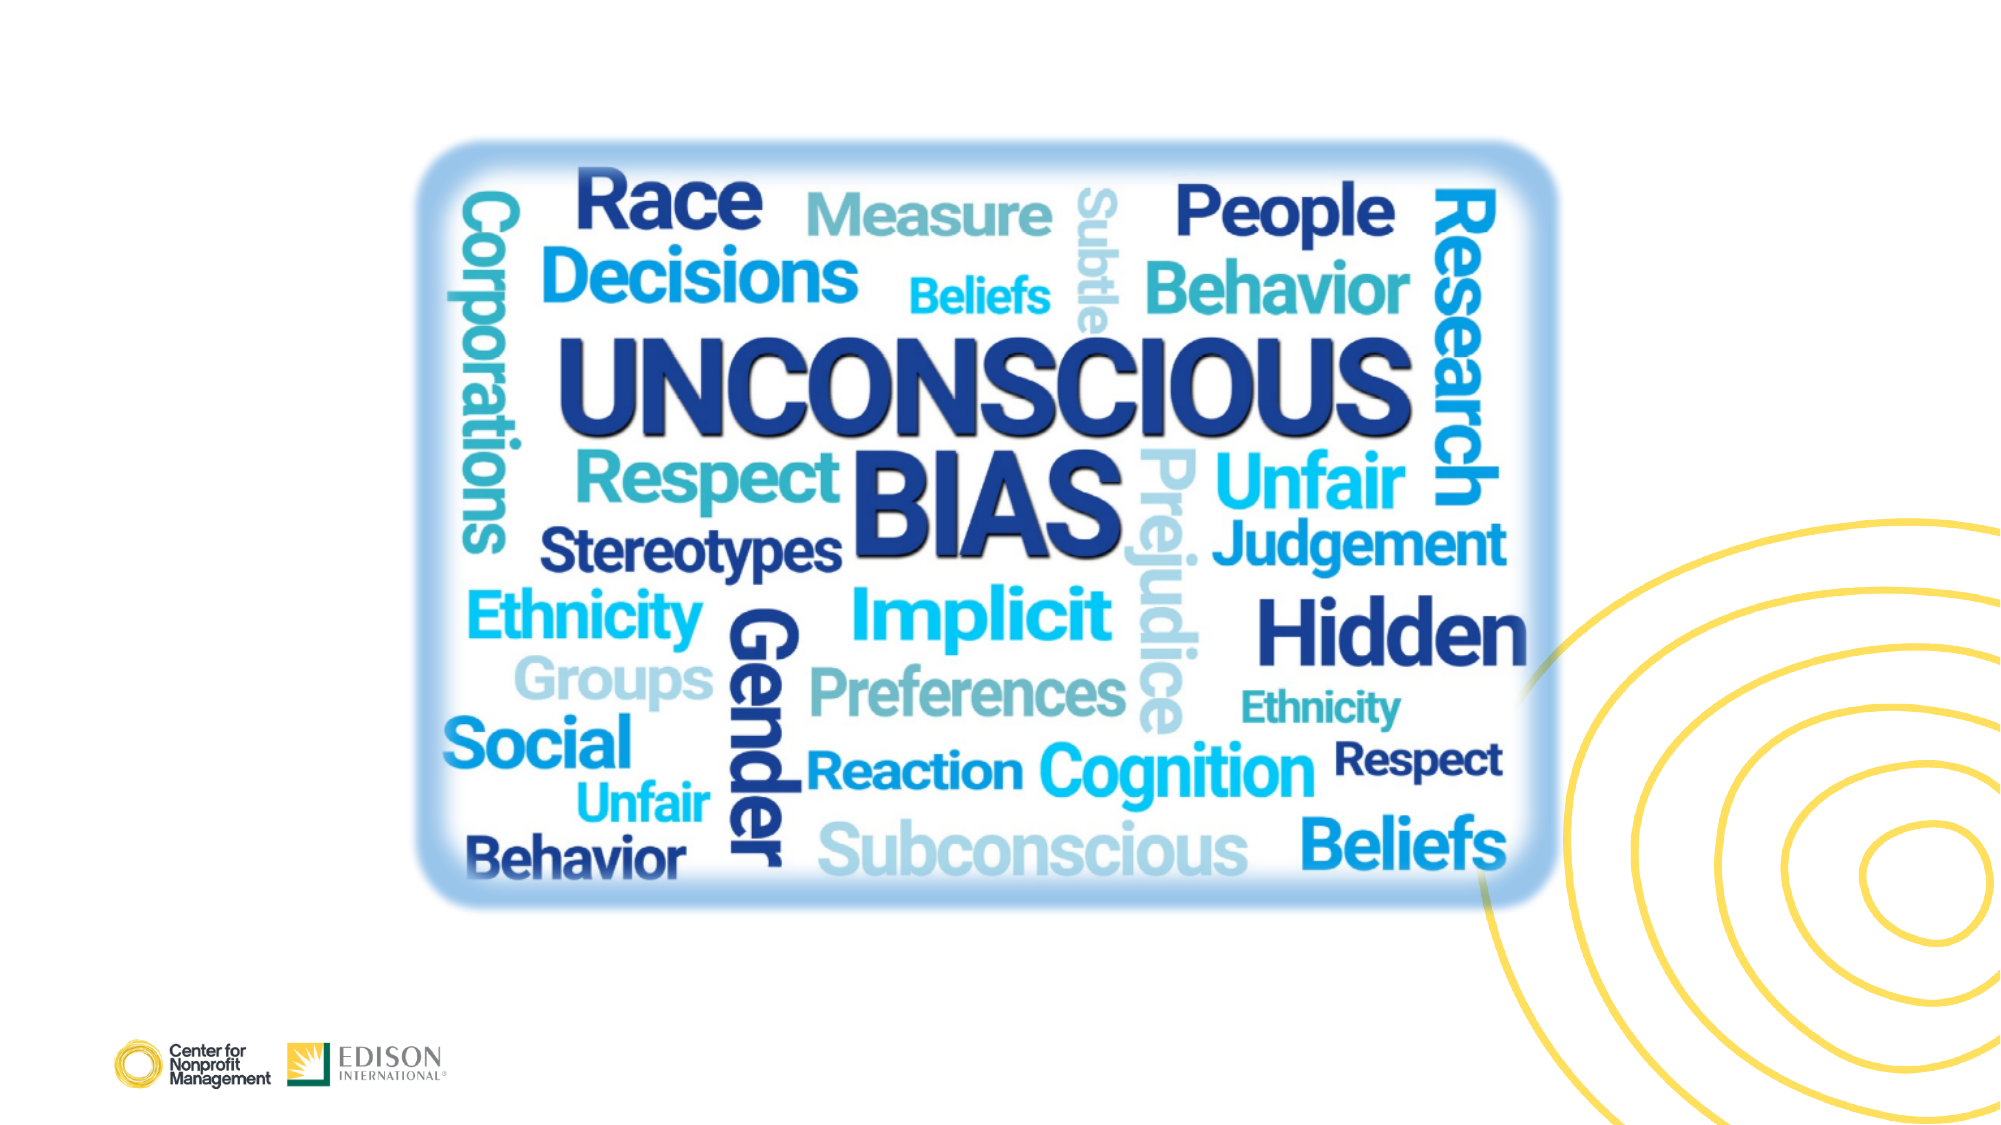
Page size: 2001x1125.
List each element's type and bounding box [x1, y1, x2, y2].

picture [424, 149, 2001, 1125]
picture [96, 1024, 468, 1106]
